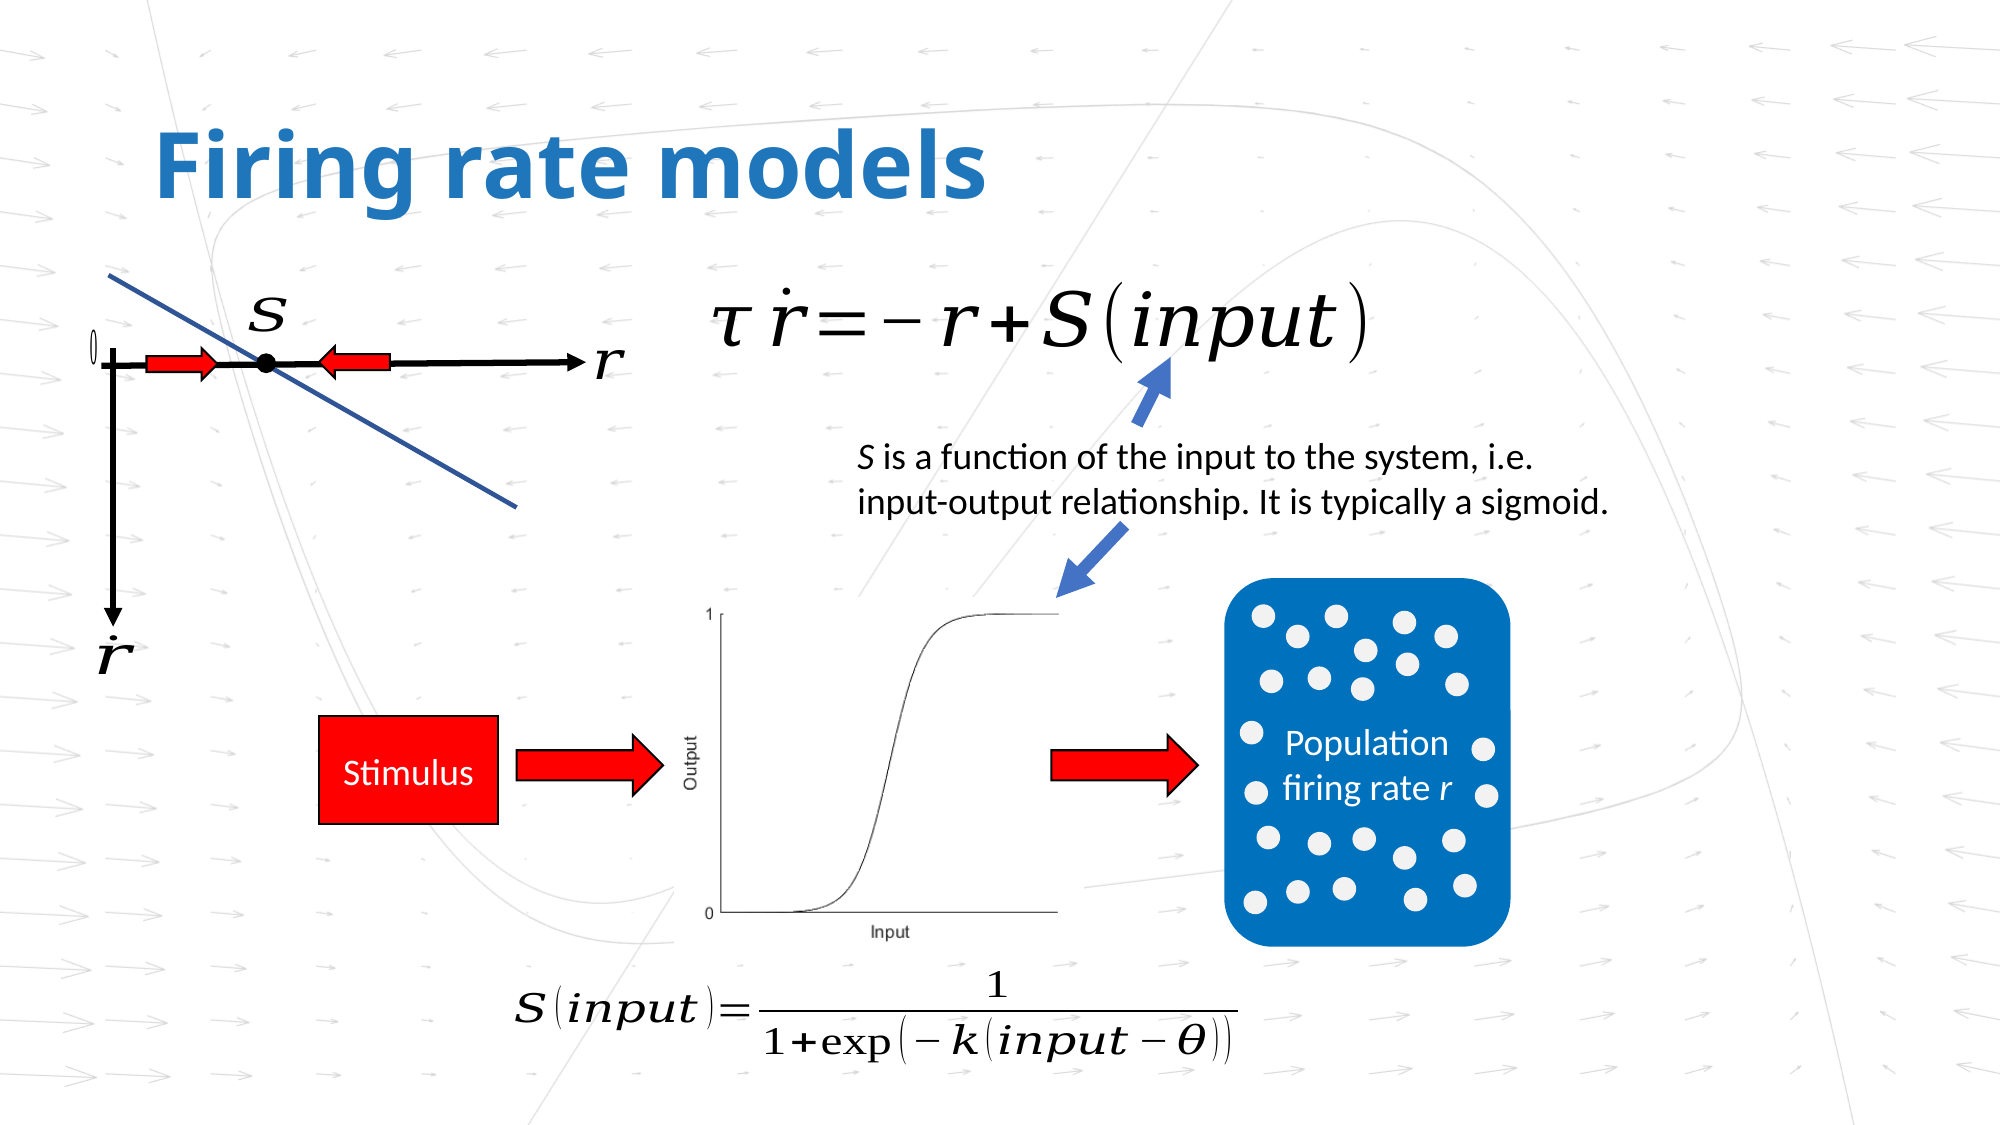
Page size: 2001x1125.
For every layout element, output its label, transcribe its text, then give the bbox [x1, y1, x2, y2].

title Firing rate models [137, 59, 1863, 278]
text_box [515, 732, 665, 798]
text_box Stimulus [318, 715, 499, 825]
text_box S is a function of the input to the system, i.e. input-output relationship. It is typically a sigmoid. [842, 424, 1647, 530]
picture [674, 597, 1084, 946]
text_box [1136, 356, 1171, 425]
text_box [1084, 732, 1200, 798]
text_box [1055, 525, 1125, 598]
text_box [89, 275, 629, 688]
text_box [1225, 579, 1510, 946]
